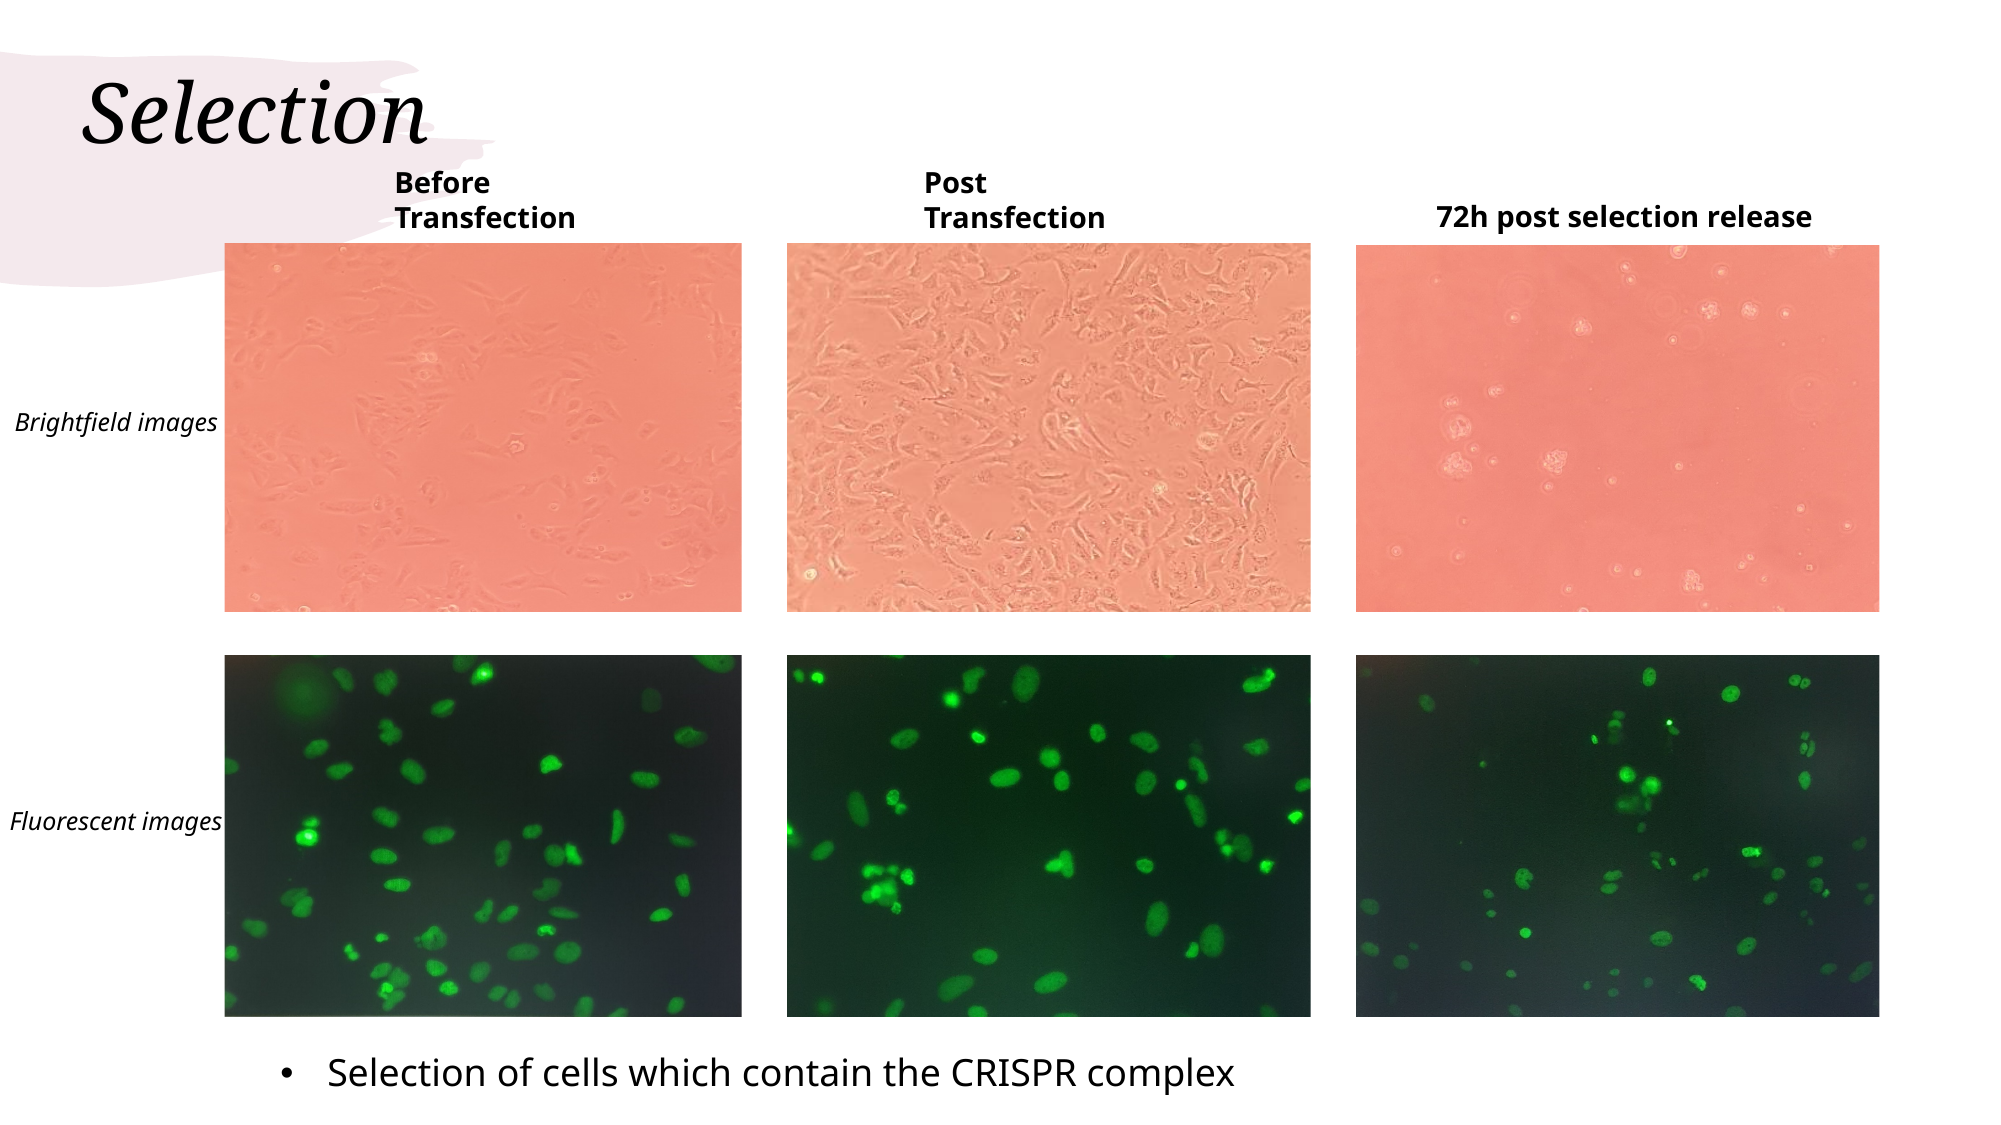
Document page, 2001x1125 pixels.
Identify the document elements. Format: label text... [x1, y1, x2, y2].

picture [224, 655, 742, 1017]
text_box 72h post selection release [1421, 190, 1863, 241]
text_box Before Transfection [379, 157, 632, 242]
text_box Post Transfection [909, 157, 1155, 242]
picture [787, 655, 1311, 1017]
text_box Fluorescent images [0, 798, 224, 844]
text_box Brightfield images [0, 399, 224, 444]
picture [1356, 655, 1880, 1017]
picture [1356, 245, 1880, 612]
picture [224, 243, 742, 612]
text_box Selection of cells which contain the CRISPR complex [265, 1046, 1309, 1105]
picture [787, 243, 1311, 612]
title Selection [67, 45, 581, 188]
